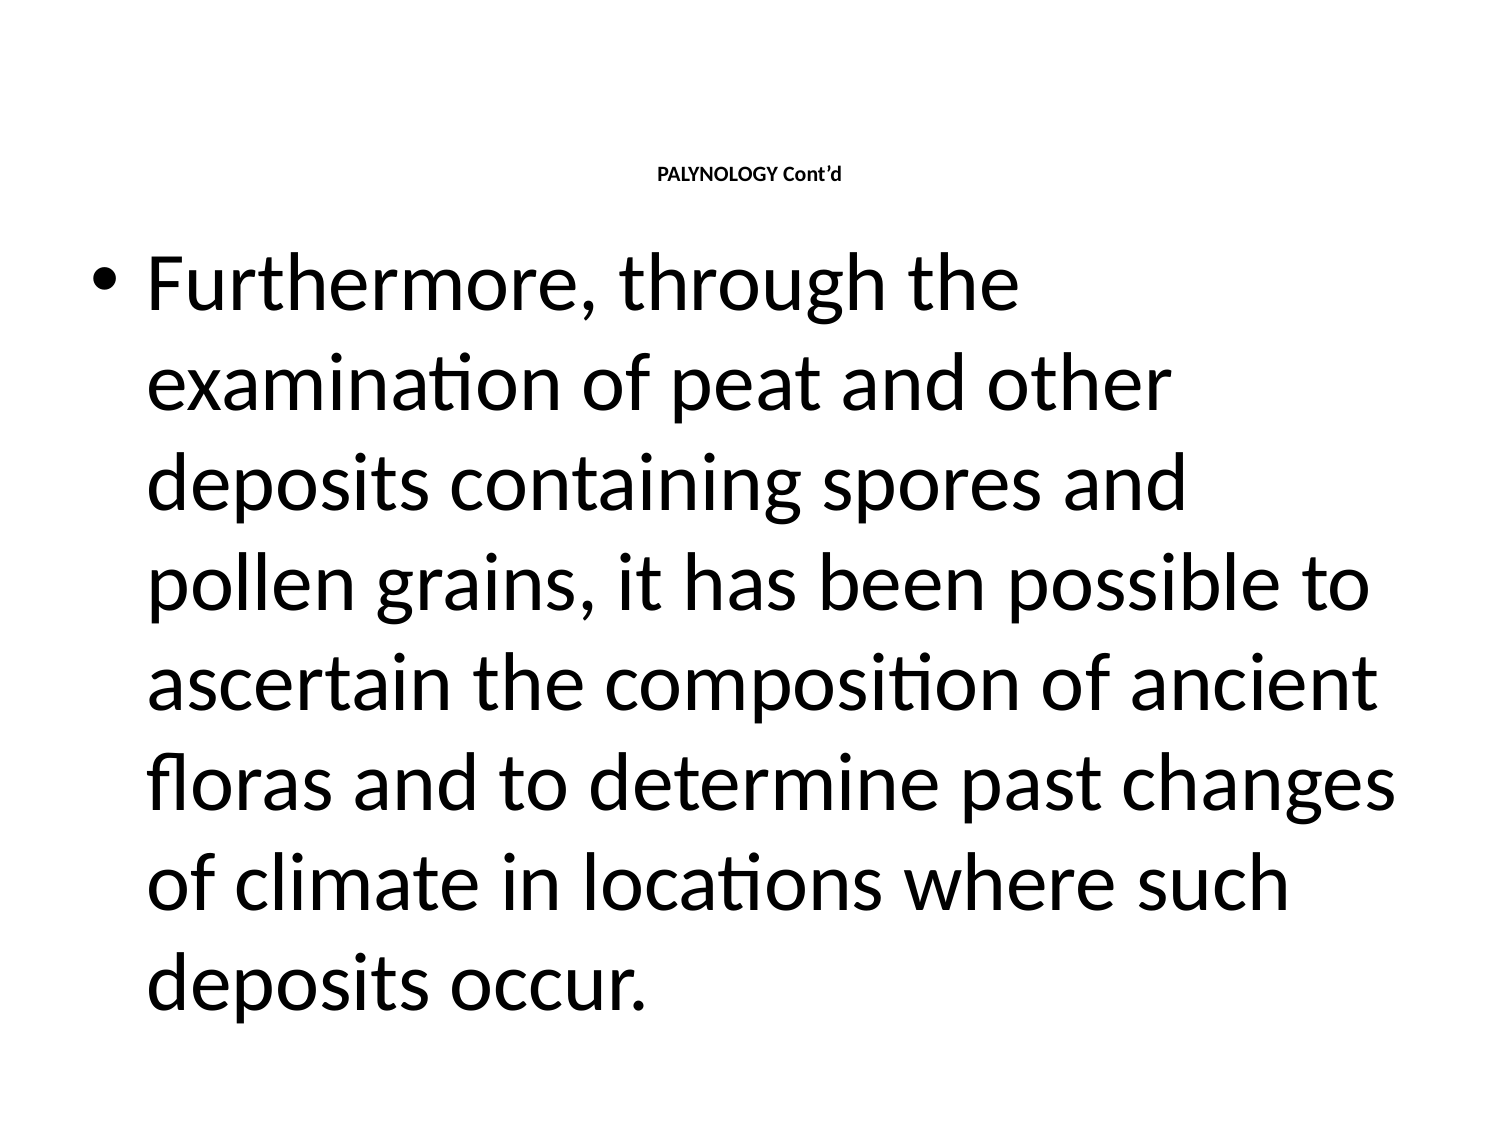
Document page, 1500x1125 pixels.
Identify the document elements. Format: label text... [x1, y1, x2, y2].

title PALYNOLOGY Cont’d [75, 125, 1425, 219]
list Furthermore, through the examination of peat and other deposits containing spores and pollen grains, it has been possible to ascertain the composition of ancient floras and to determine past changes of climate in locations where such deposits occur. [75, 219, 1425, 1106]
